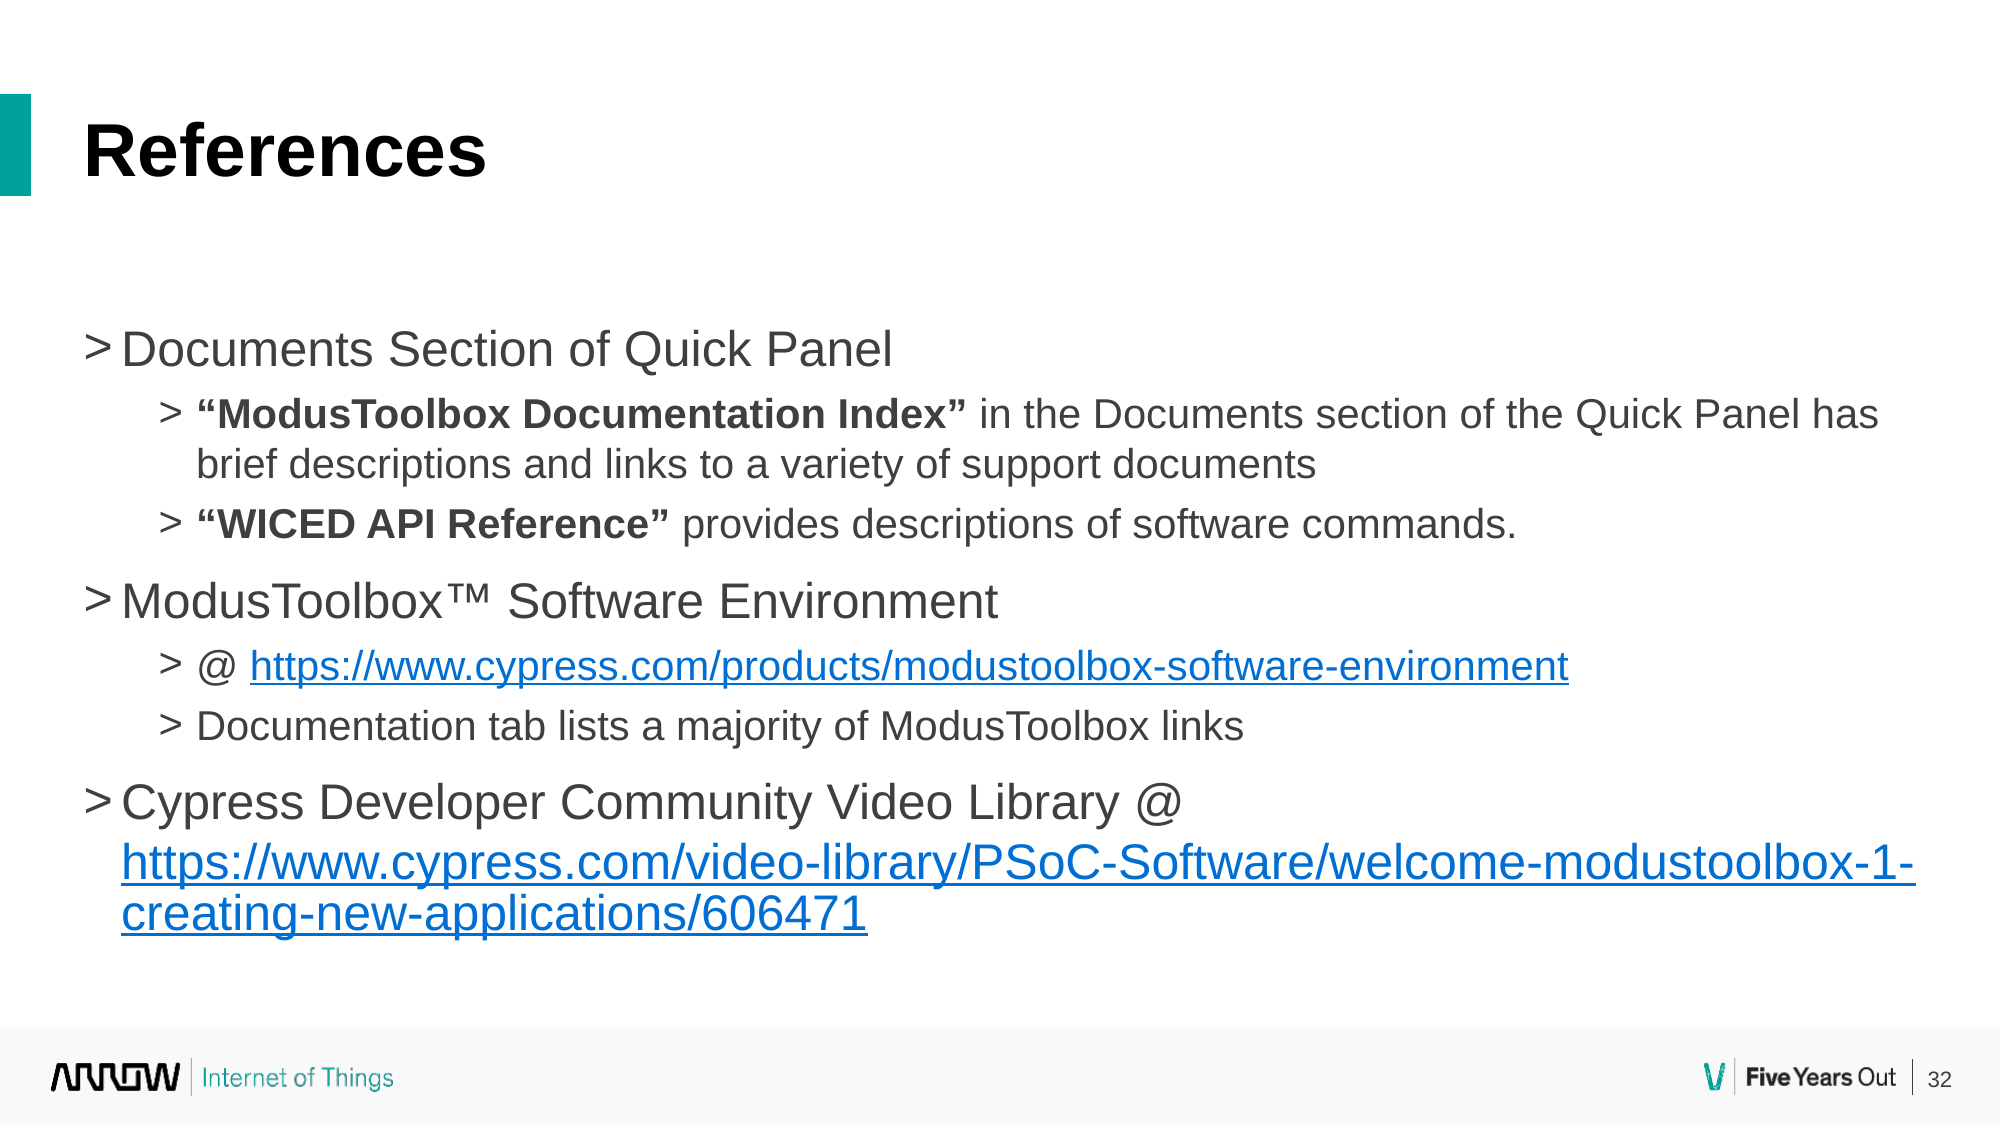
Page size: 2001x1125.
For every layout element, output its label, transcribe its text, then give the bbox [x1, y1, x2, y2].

picture [1704, 1058, 1896, 1095]
list Documents Section of Quick Panel “ModusToolbox Documentation Index” in the Documents section of the Quick Panel has brief descriptions and links to a variety of support documents “WICED API Reference” provides descriptions of software commands. ModusToolbox™ Software Environment @ https://www.cypress.com/products/modustoolbox-software-environment Documentation tab lists a majority of ModusToolbox links Cypress Developer Community Video Library @ https://www.cypress.com/video-library/PSoC-Software/welcome-modustoolbox-1-creating-new-applications/606471 [68, 308, 1932, 989]
list References [68, 104, 1932, 196]
picture [51, 1058, 393, 1096]
